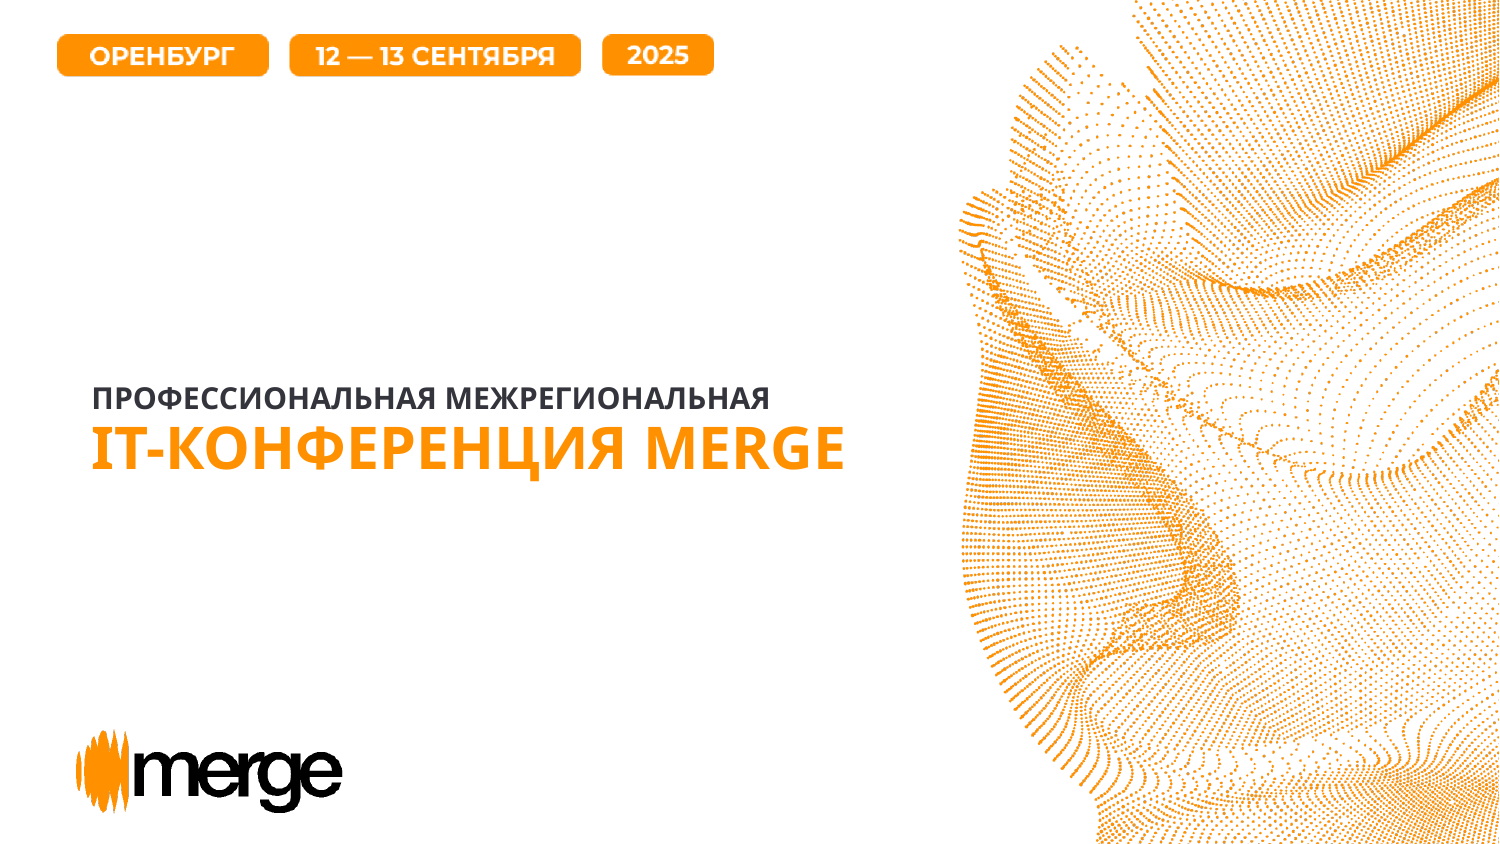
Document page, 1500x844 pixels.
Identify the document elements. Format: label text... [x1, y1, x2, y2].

text_box IT-КОНФЕРЕНЦИЯ MERGE [76, 413, 678, 475]
text_box ПРОФЕССИОНАЛЬНАЯ МЕЖРЕГИОНАЛЬНАЯ [76, 374, 678, 413]
picture [76, 727, 343, 814]
picture [57, 0, 1499, 844]
